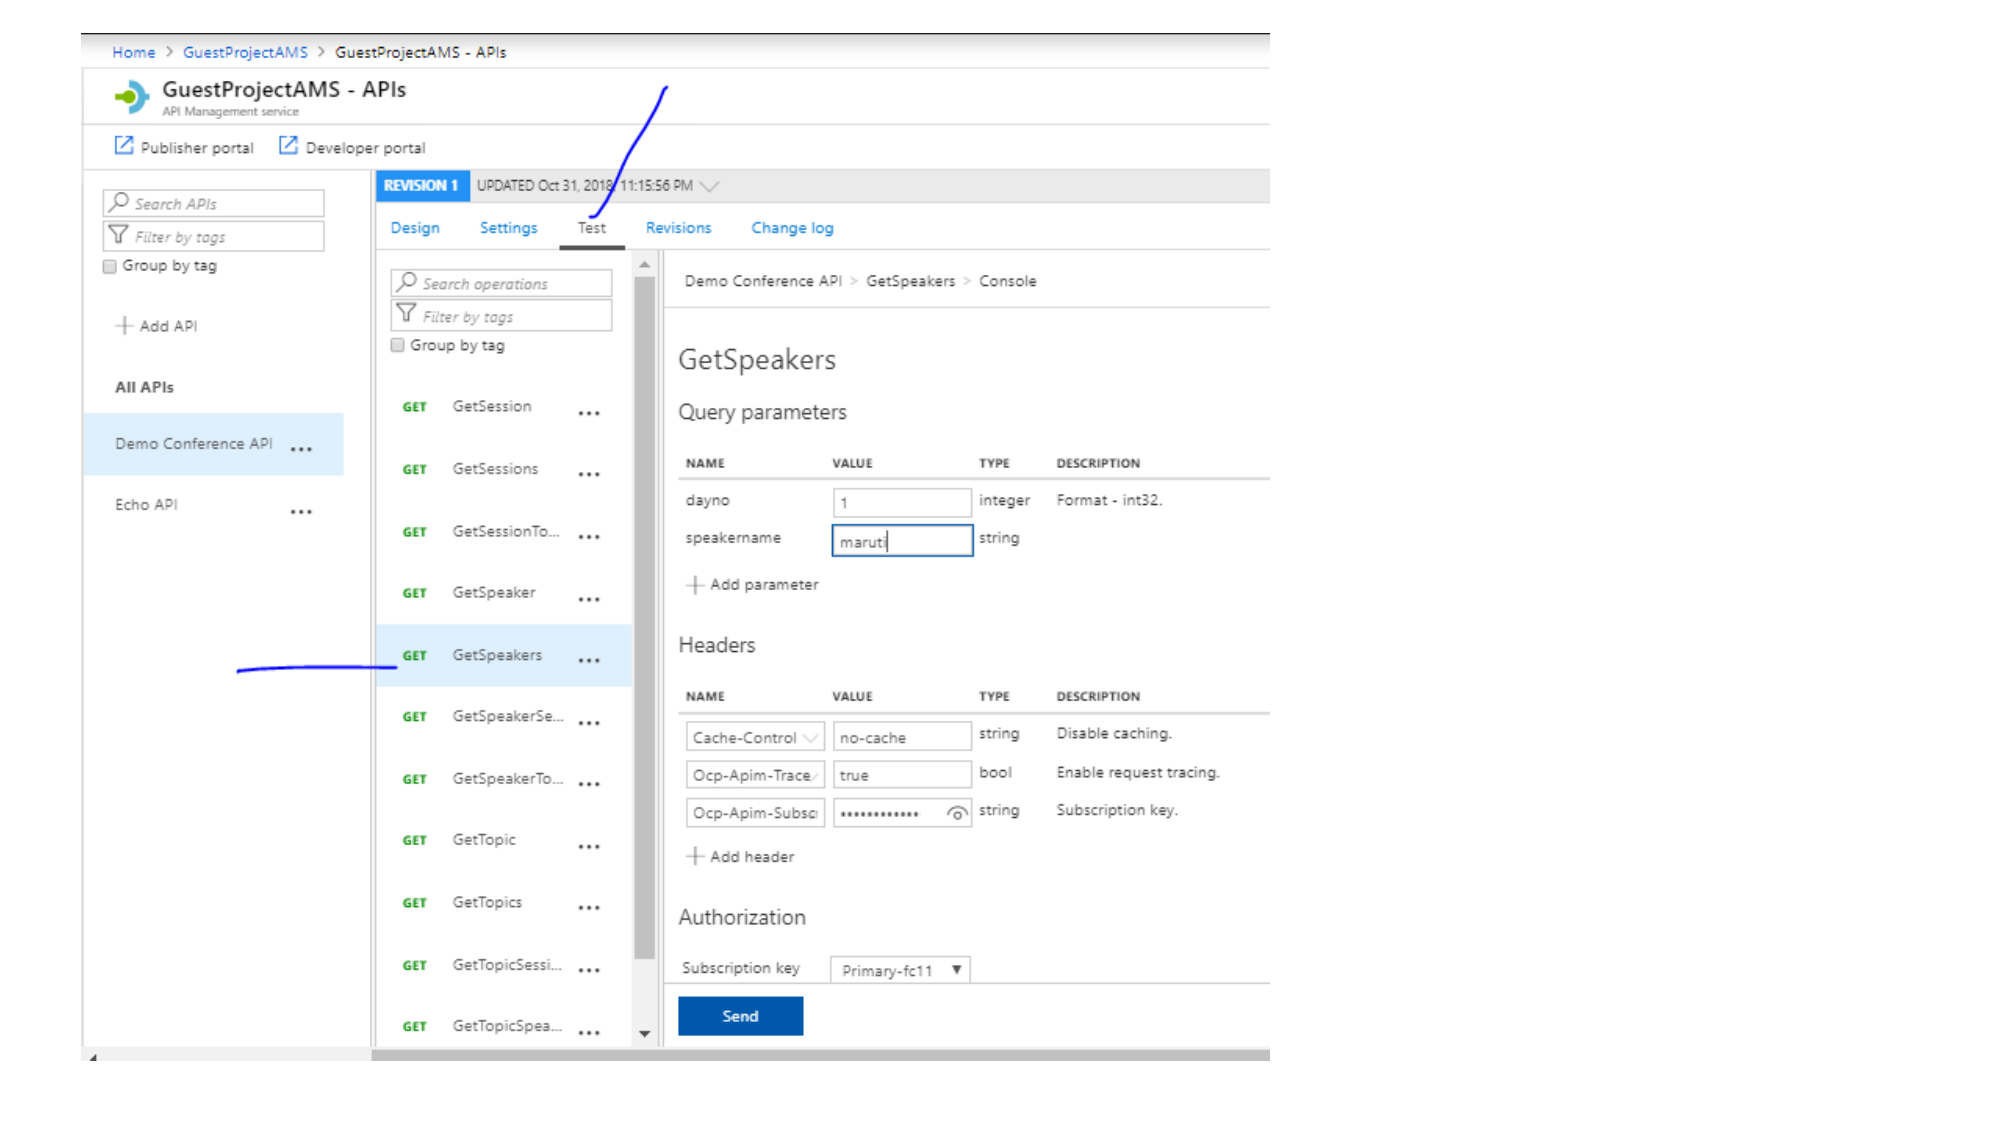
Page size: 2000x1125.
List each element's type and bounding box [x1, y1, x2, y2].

picture [81, 33, 1270, 1061]
